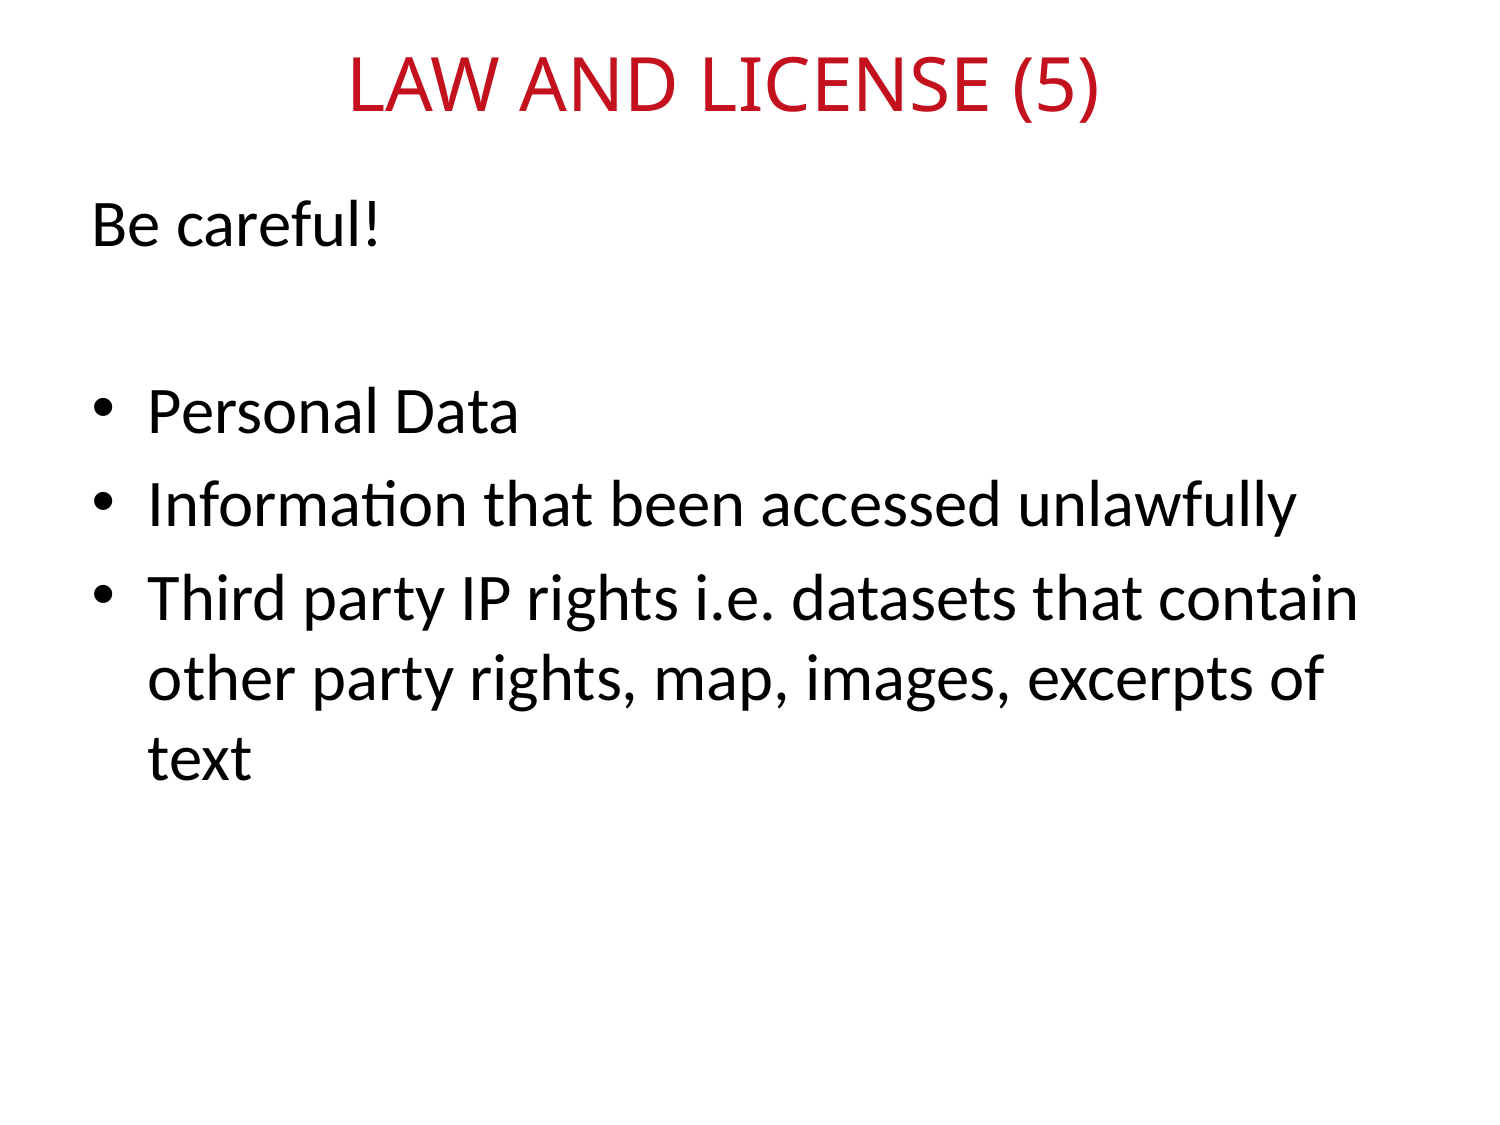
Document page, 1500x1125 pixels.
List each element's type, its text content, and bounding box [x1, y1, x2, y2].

list Be careful! Personal Data Information that been accessed unlawfully Third party IP rights i.e. datasets that contain other party rights, map, images, excerpts of text [76, 172, 1427, 1125]
text_box [103, 185, 1454, 929]
text_box LAW AND LICENSE (5) [76, 30, 1371, 144]
